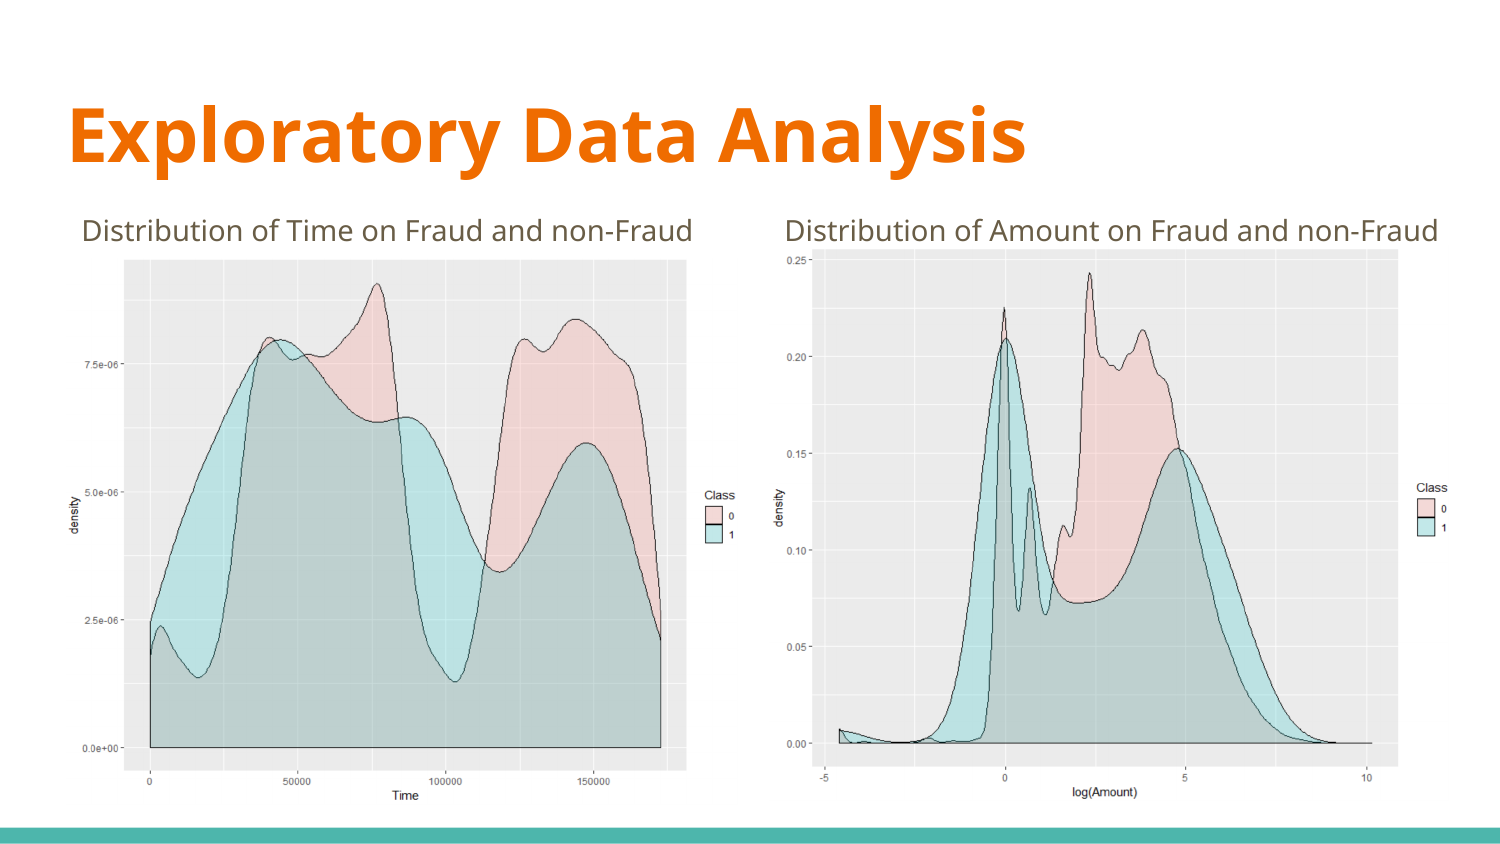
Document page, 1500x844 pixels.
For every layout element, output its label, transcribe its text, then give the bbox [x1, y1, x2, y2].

list Distribution of Time on Fraud and non-Fraud [66, 191, 762, 256]
title Exploratory Data Analysis [51, 72, 1449, 189]
picture [769, 245, 1450, 802]
picture [66, 257, 739, 805]
list Distribution of Amount on Fraud and non-Fraud [769, 191, 1465, 256]
